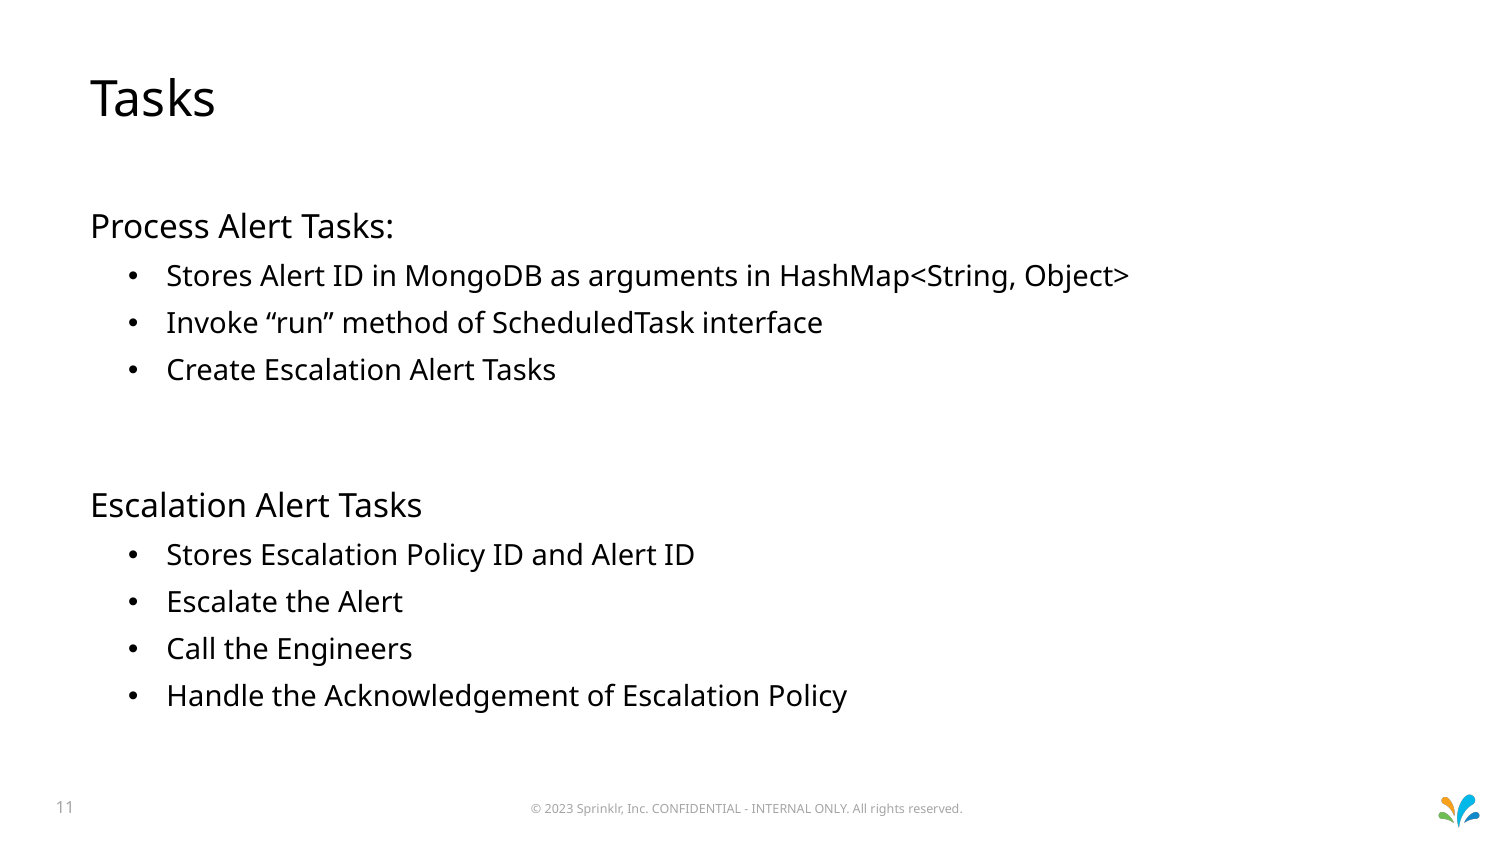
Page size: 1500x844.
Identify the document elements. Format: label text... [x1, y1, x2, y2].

title Tasks [75, 53, 1425, 140]
picture [1428, 780, 1490, 842]
text_box Escalation Alert Tasks Stores Escalation Policy ID and Alert ID Escalate the Alert Call the Engineers Handle the Acknowledgement of Escalation Policy [75, 477, 1425, 757]
list Process Alert Tasks: Stores Alert ID in MongoDB as arguments in HashMap<String, Object> Invoke “run” method of ScheduledTask interface Create Escalation Alert Tasks [75, 197, 1425, 477]
text_box © 2023 Sprinklr, Inc. CONFIDENTIAL - INTERNAL ONLY. All rights reserved. [474, 793, 1026, 824]
